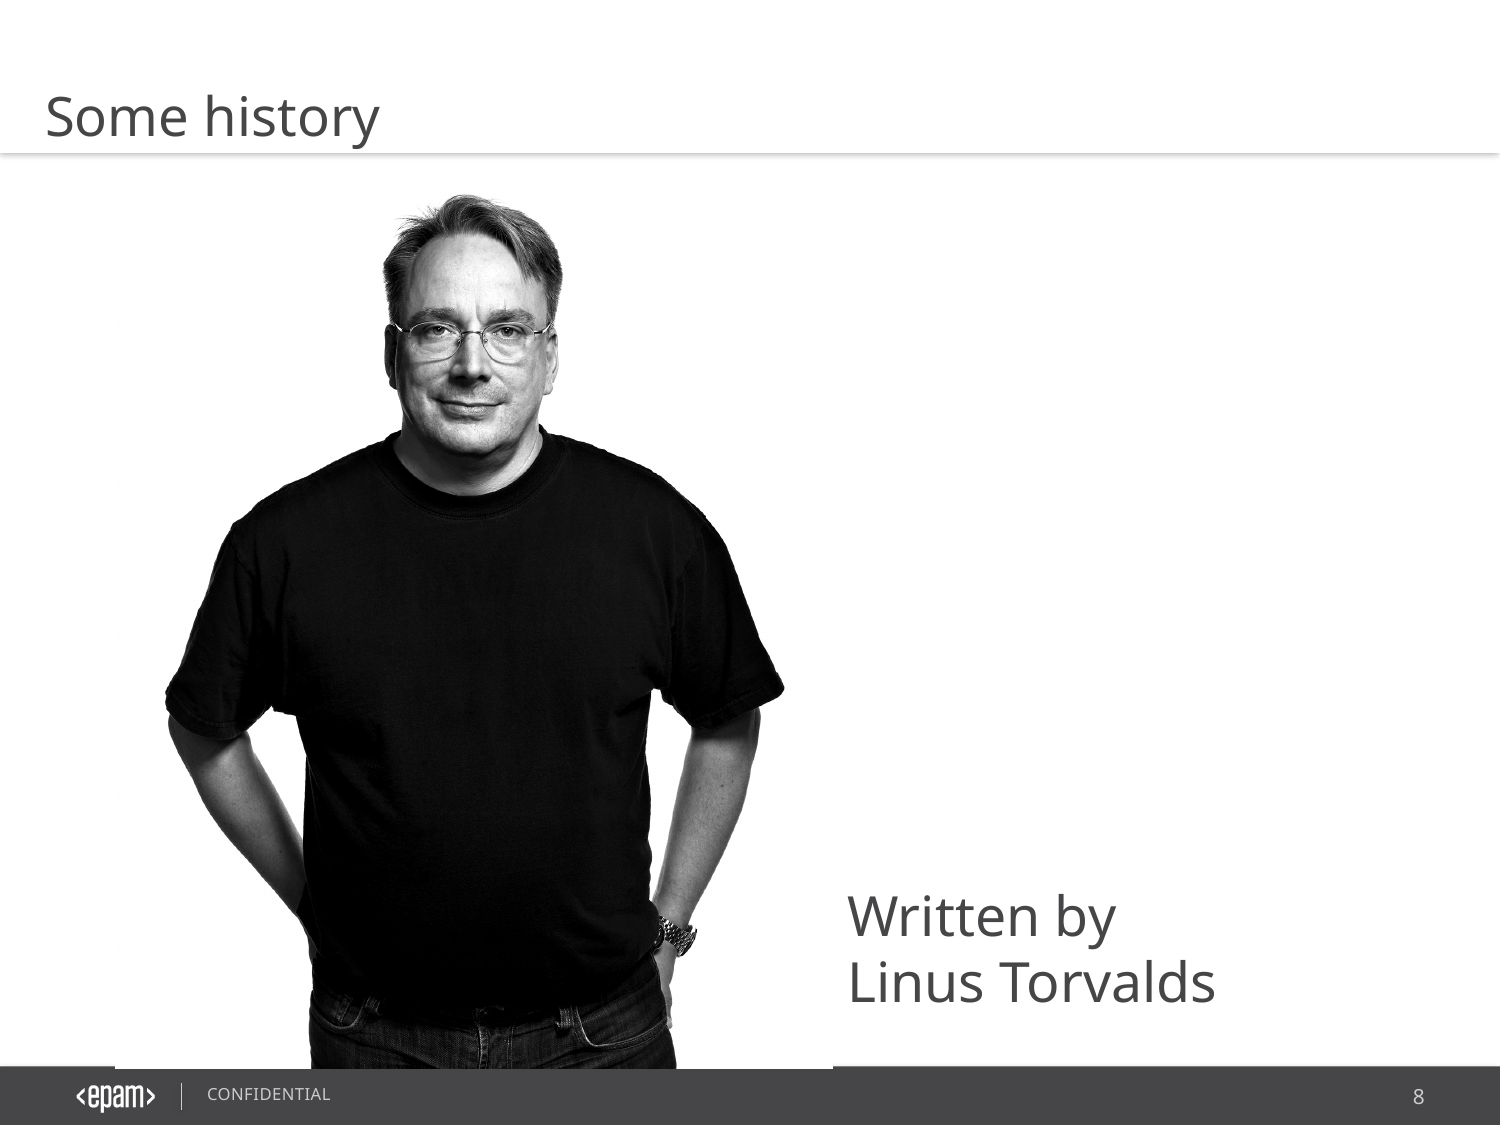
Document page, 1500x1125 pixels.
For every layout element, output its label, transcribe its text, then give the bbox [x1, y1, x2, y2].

picture [115, 171, 833, 1069]
list Some history [0, 0, 1500, 153]
text_box Written by Linus Torvalds [832, 820, 1500, 1088]
picture [76, 1085, 155, 1113]
